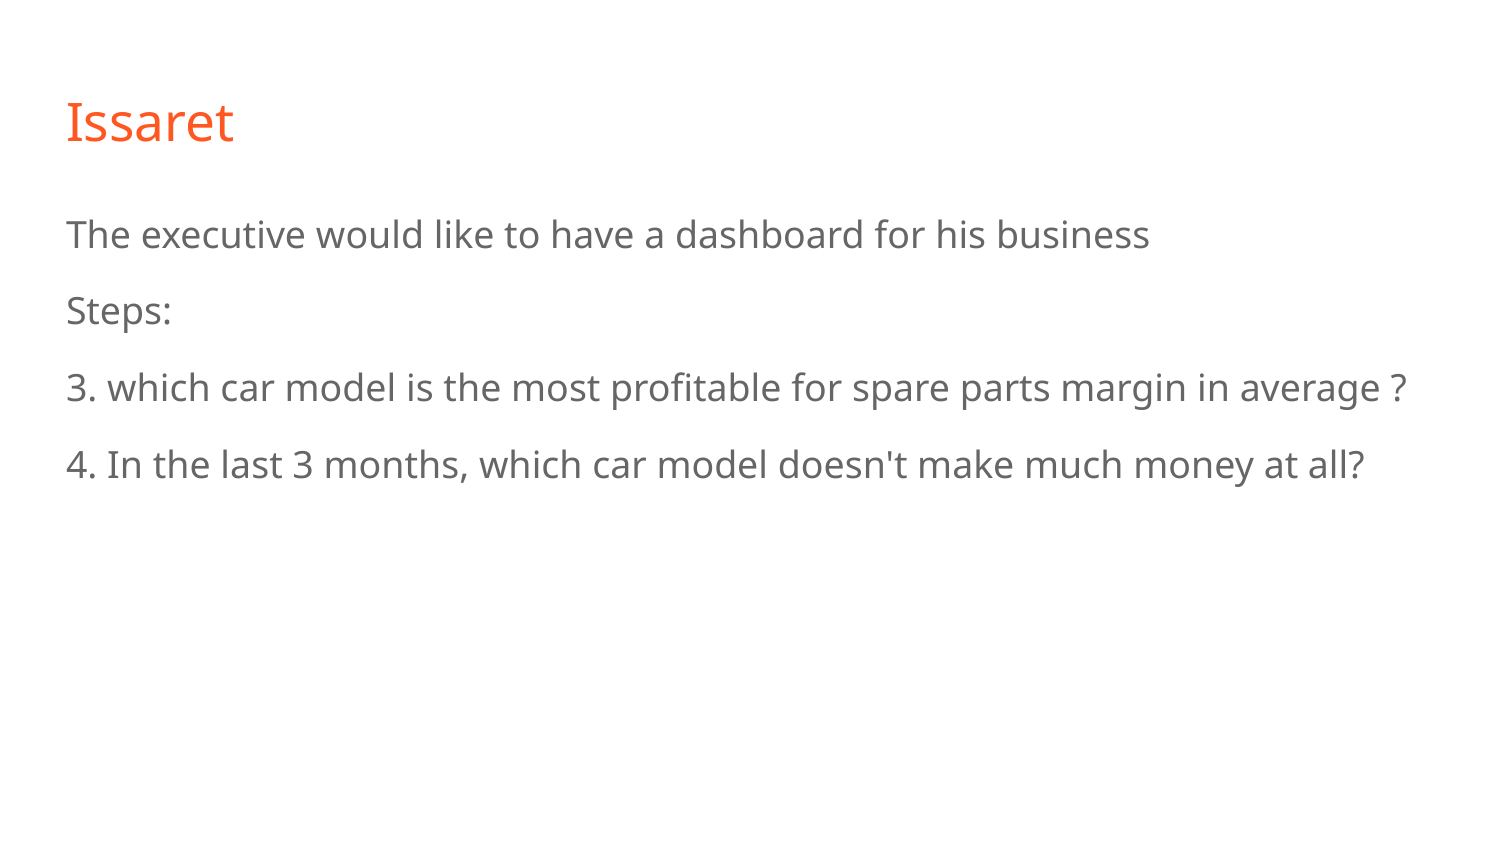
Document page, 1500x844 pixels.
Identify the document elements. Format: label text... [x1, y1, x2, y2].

title Issaret [51, 72, 1449, 167]
list The executive would like to have a dashboard for his business Steps: 3. which car model is the most profitable for spare parts margin in average ? 4. In the last 3 months, which car model doesn't make much money at all? [51, 189, 1449, 750]
